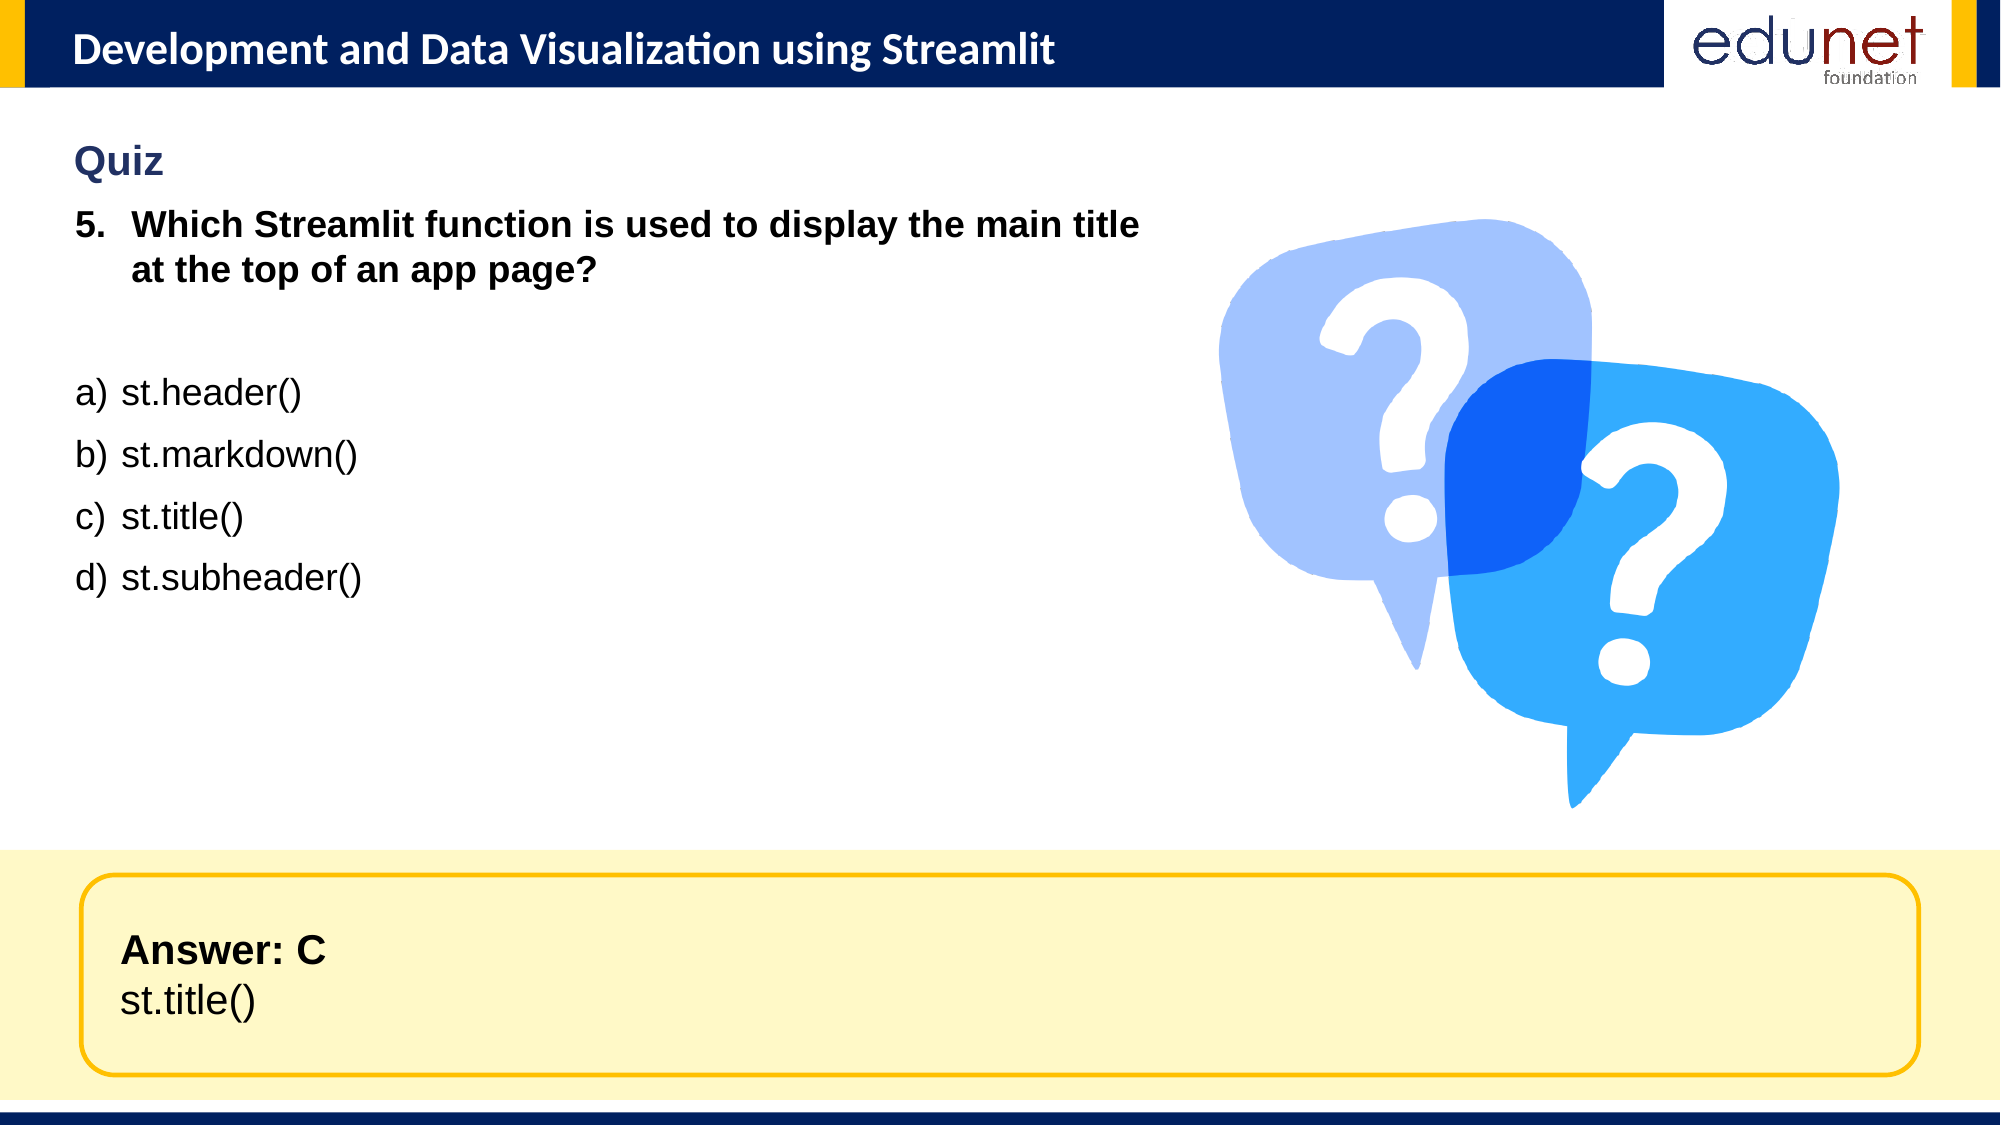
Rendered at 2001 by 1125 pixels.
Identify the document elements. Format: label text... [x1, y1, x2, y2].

text_box [0, 848, 2000, 1102]
text_box [79, 872, 1921, 1078]
text_box [1212, 212, 1847, 813]
text_box Quiz [58, 118, 700, 189]
text_box Which Streamlit function is used to display the main title at the top of an app page? st.header() st.markdown() st.title() st.subheader() [74, 199, 1149, 599]
picture [1688, 12, 1928, 89]
